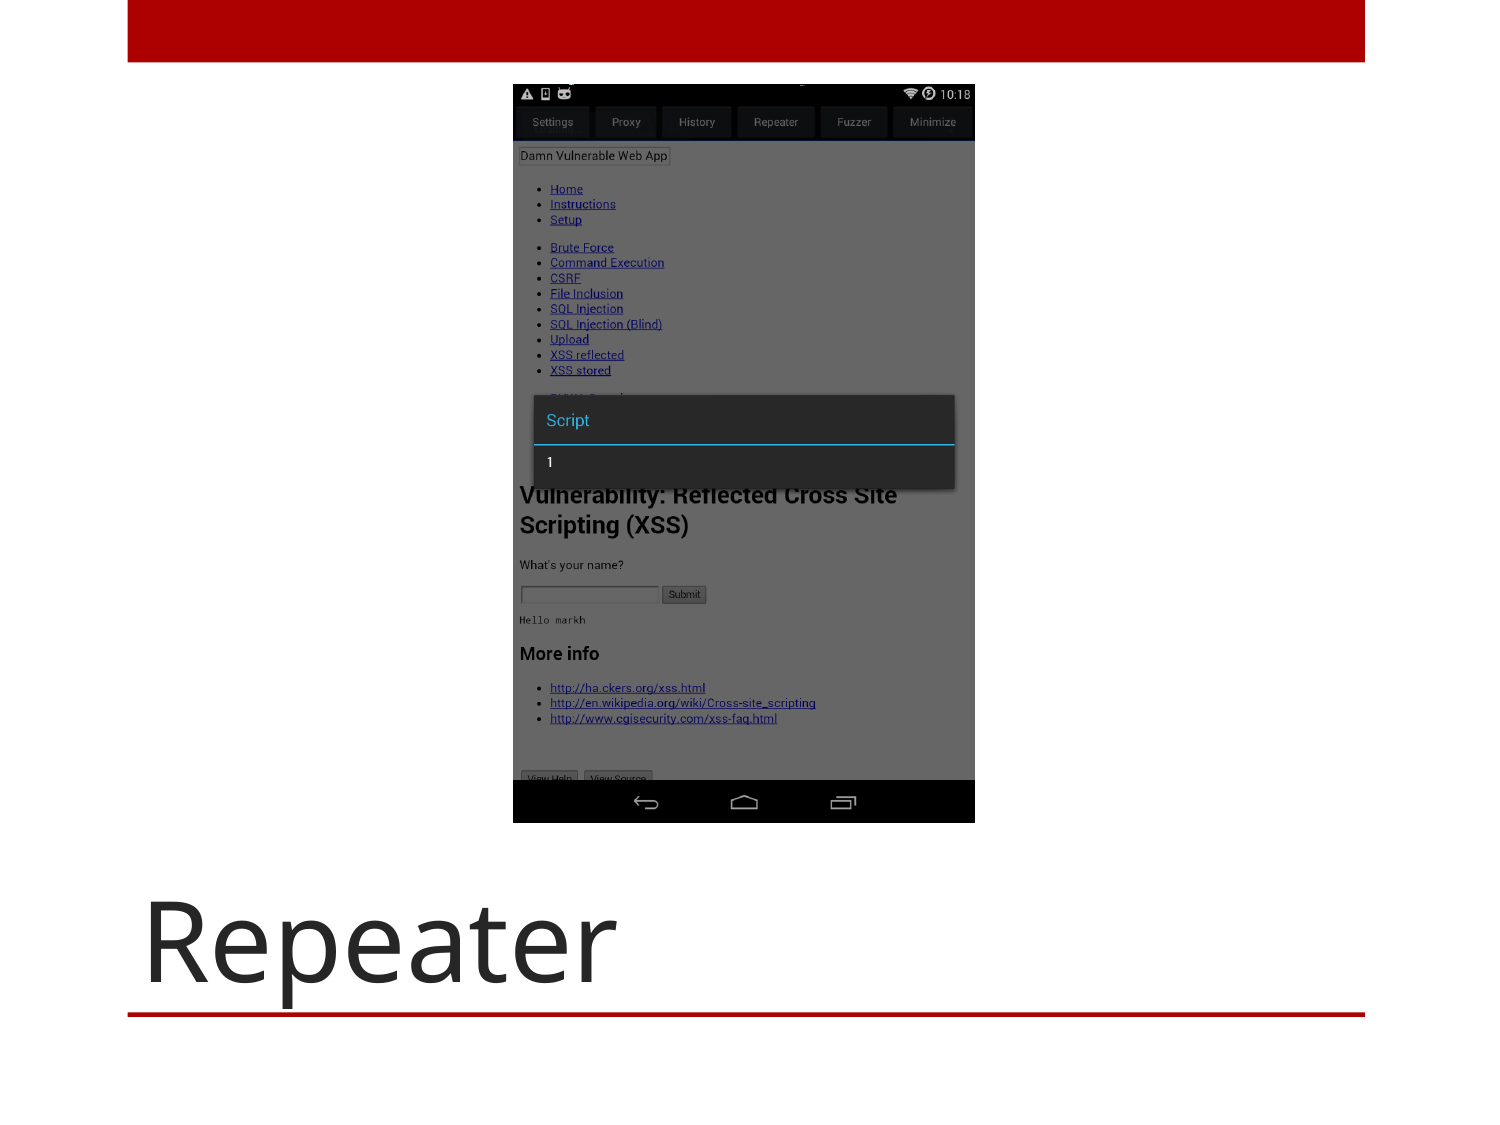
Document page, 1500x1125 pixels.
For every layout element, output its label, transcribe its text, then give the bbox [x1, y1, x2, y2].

picture [512, 84, 975, 823]
title Repeater [125, 809, 1238, 1013]
